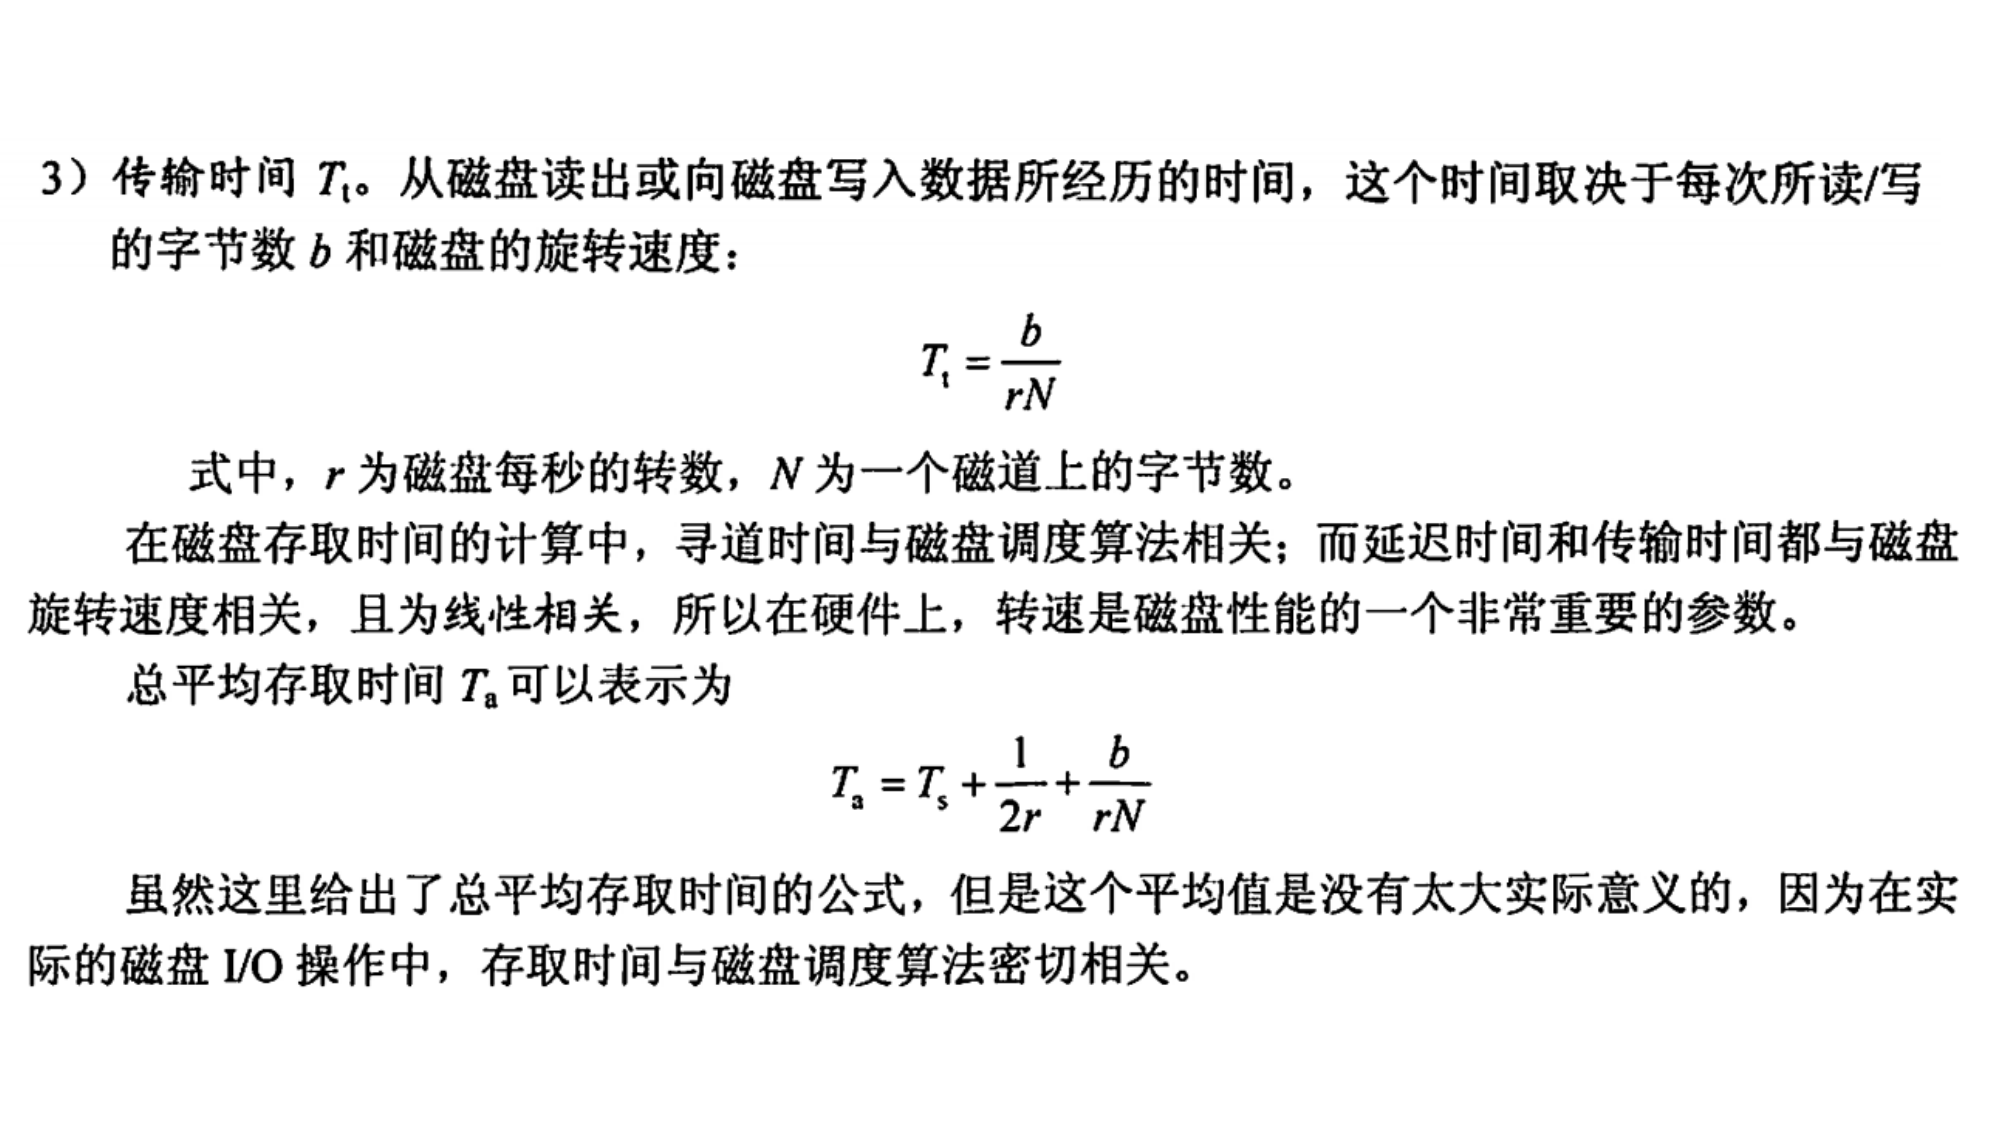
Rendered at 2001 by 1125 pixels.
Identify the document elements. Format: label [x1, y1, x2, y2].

picture [20, 285, 1973, 1002]
list [0, 134, 1941, 286]
